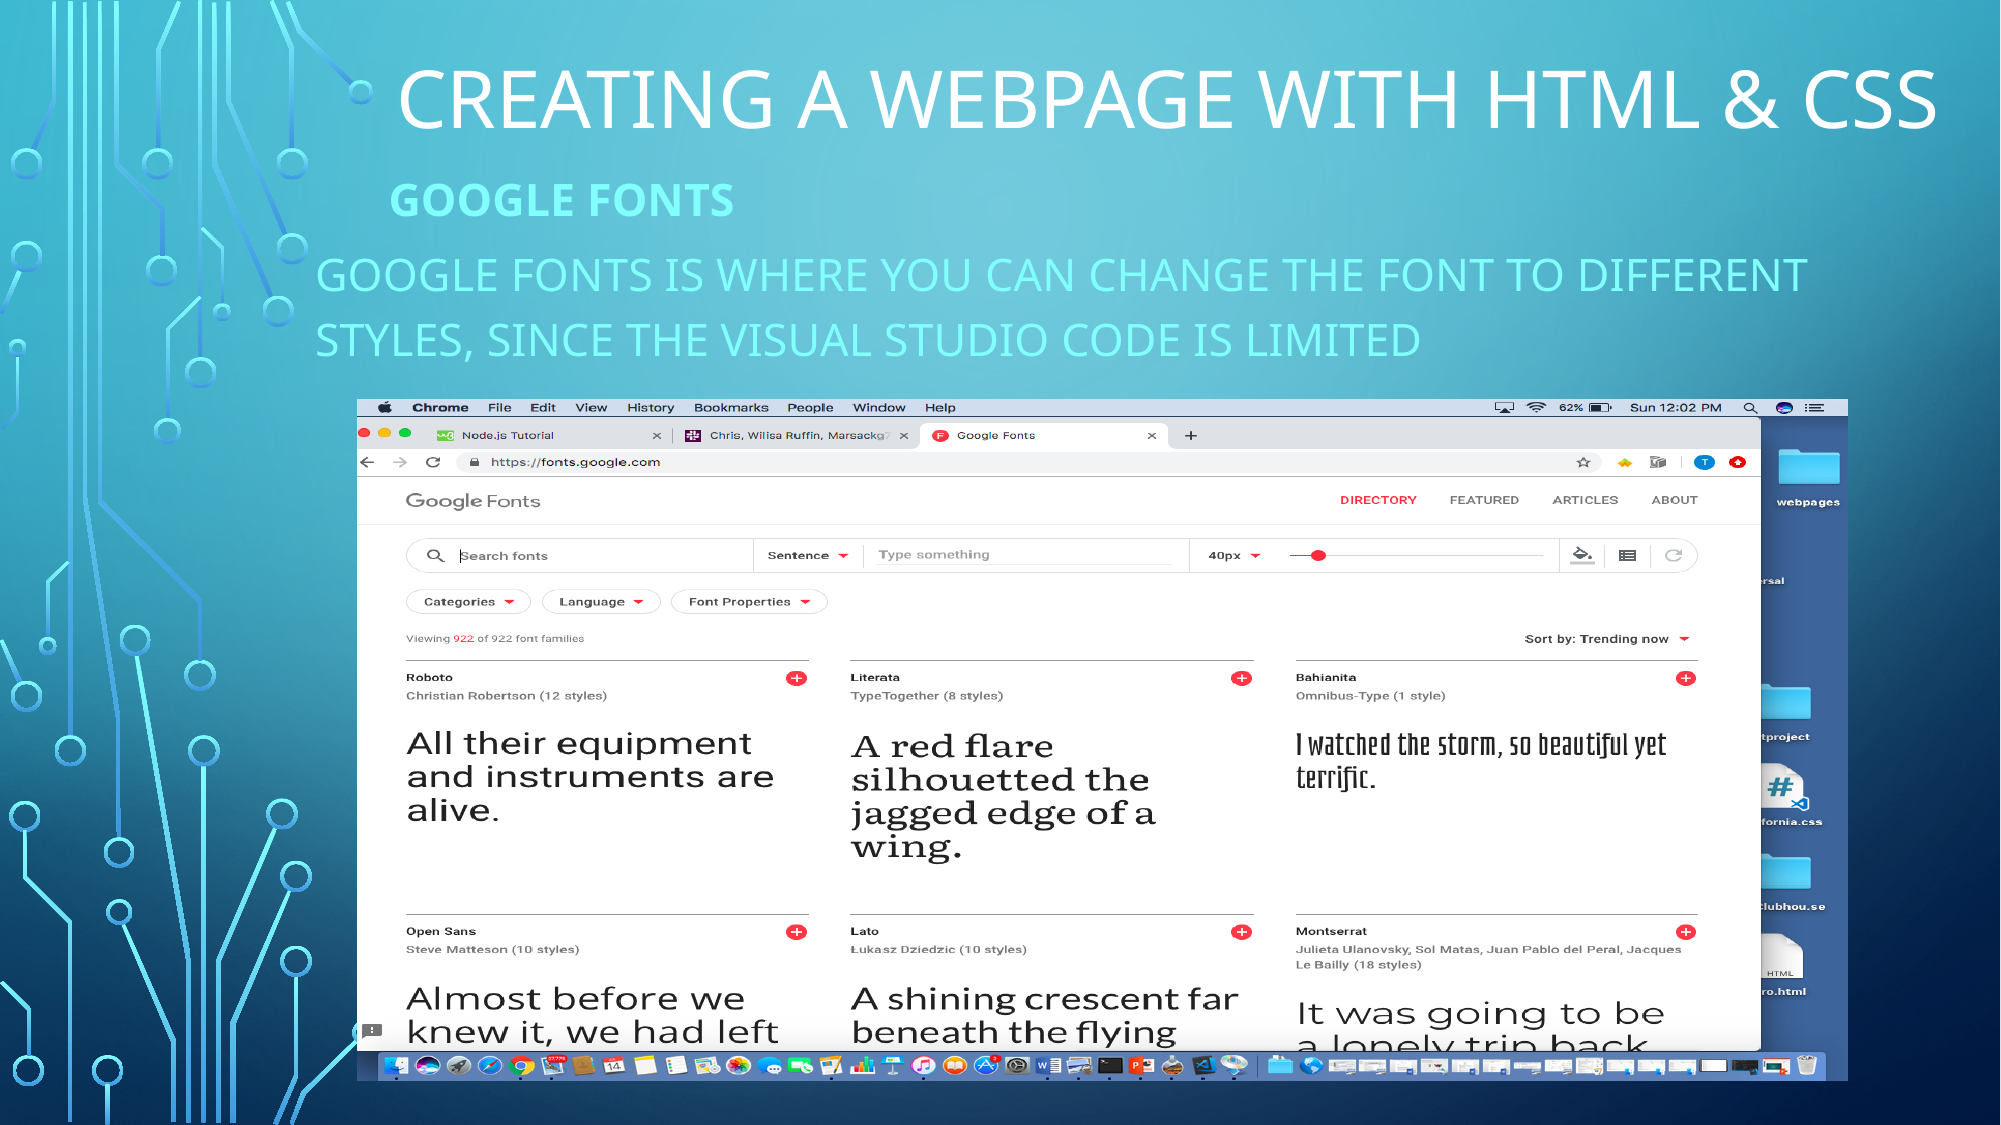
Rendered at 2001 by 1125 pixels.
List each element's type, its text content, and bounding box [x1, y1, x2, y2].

title CREATING A WEBPAGE WITH HTML & CSS [380, 0, 2000, 154]
subtitle Google Fonts Google Fonts is where you can change the font to different styles, since the Visual Studio code is limited [300, 153, 1960, 374]
picture [356, 399, 1848, 1082]
